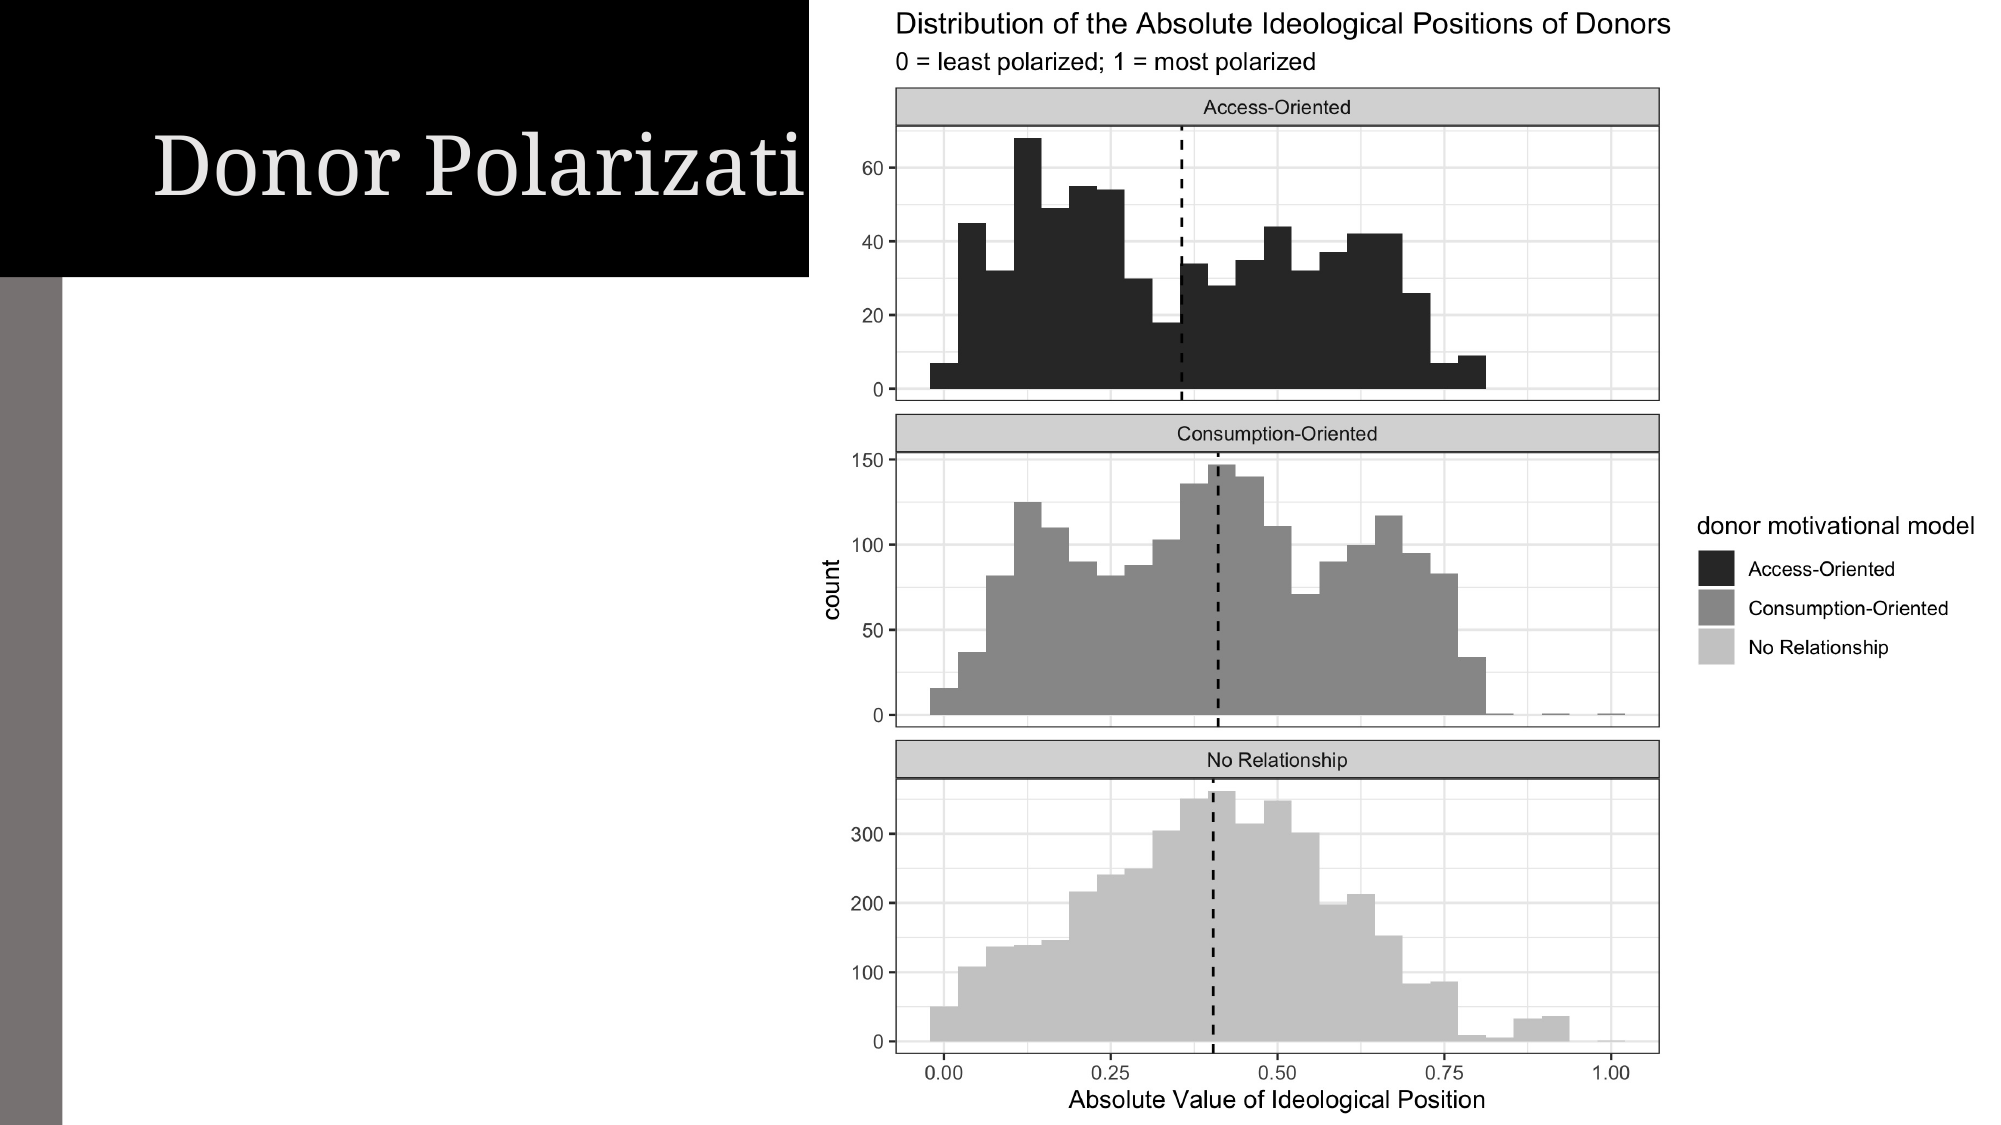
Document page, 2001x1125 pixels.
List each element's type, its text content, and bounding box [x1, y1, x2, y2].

title Donor Polarization [137, 59, 809, 278]
picture [809, 0, 2000, 1125]
